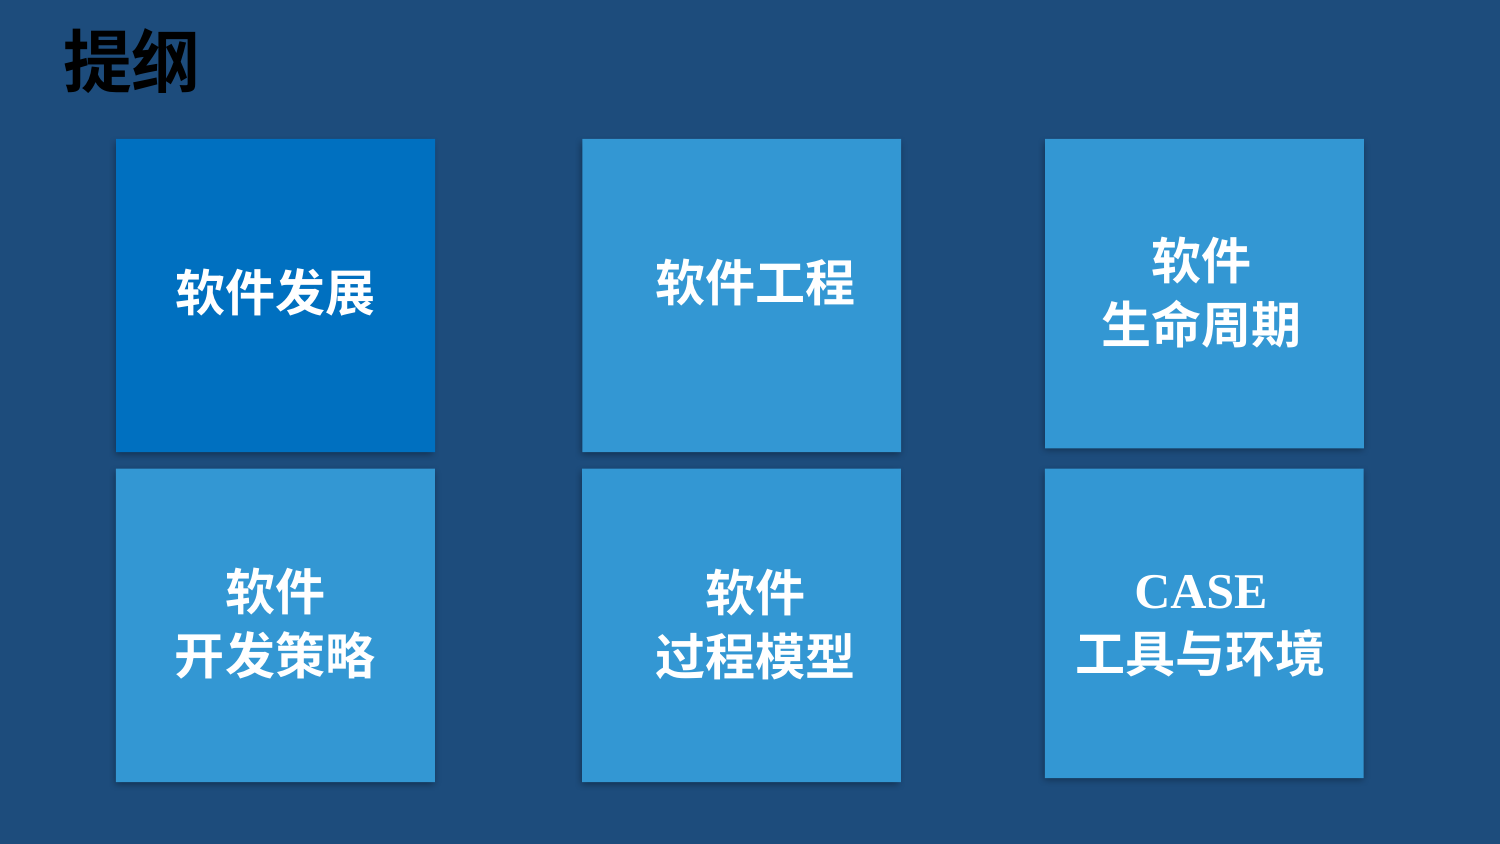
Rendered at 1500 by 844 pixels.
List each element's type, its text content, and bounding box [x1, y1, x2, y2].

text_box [115, 468, 436, 783]
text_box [115, 138, 436, 453]
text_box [1044, 468, 1364, 779]
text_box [1044, 138, 1365, 449]
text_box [581, 468, 902, 783]
title 提纲 [63, 28, 1436, 104]
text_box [582, 138, 902, 453]
